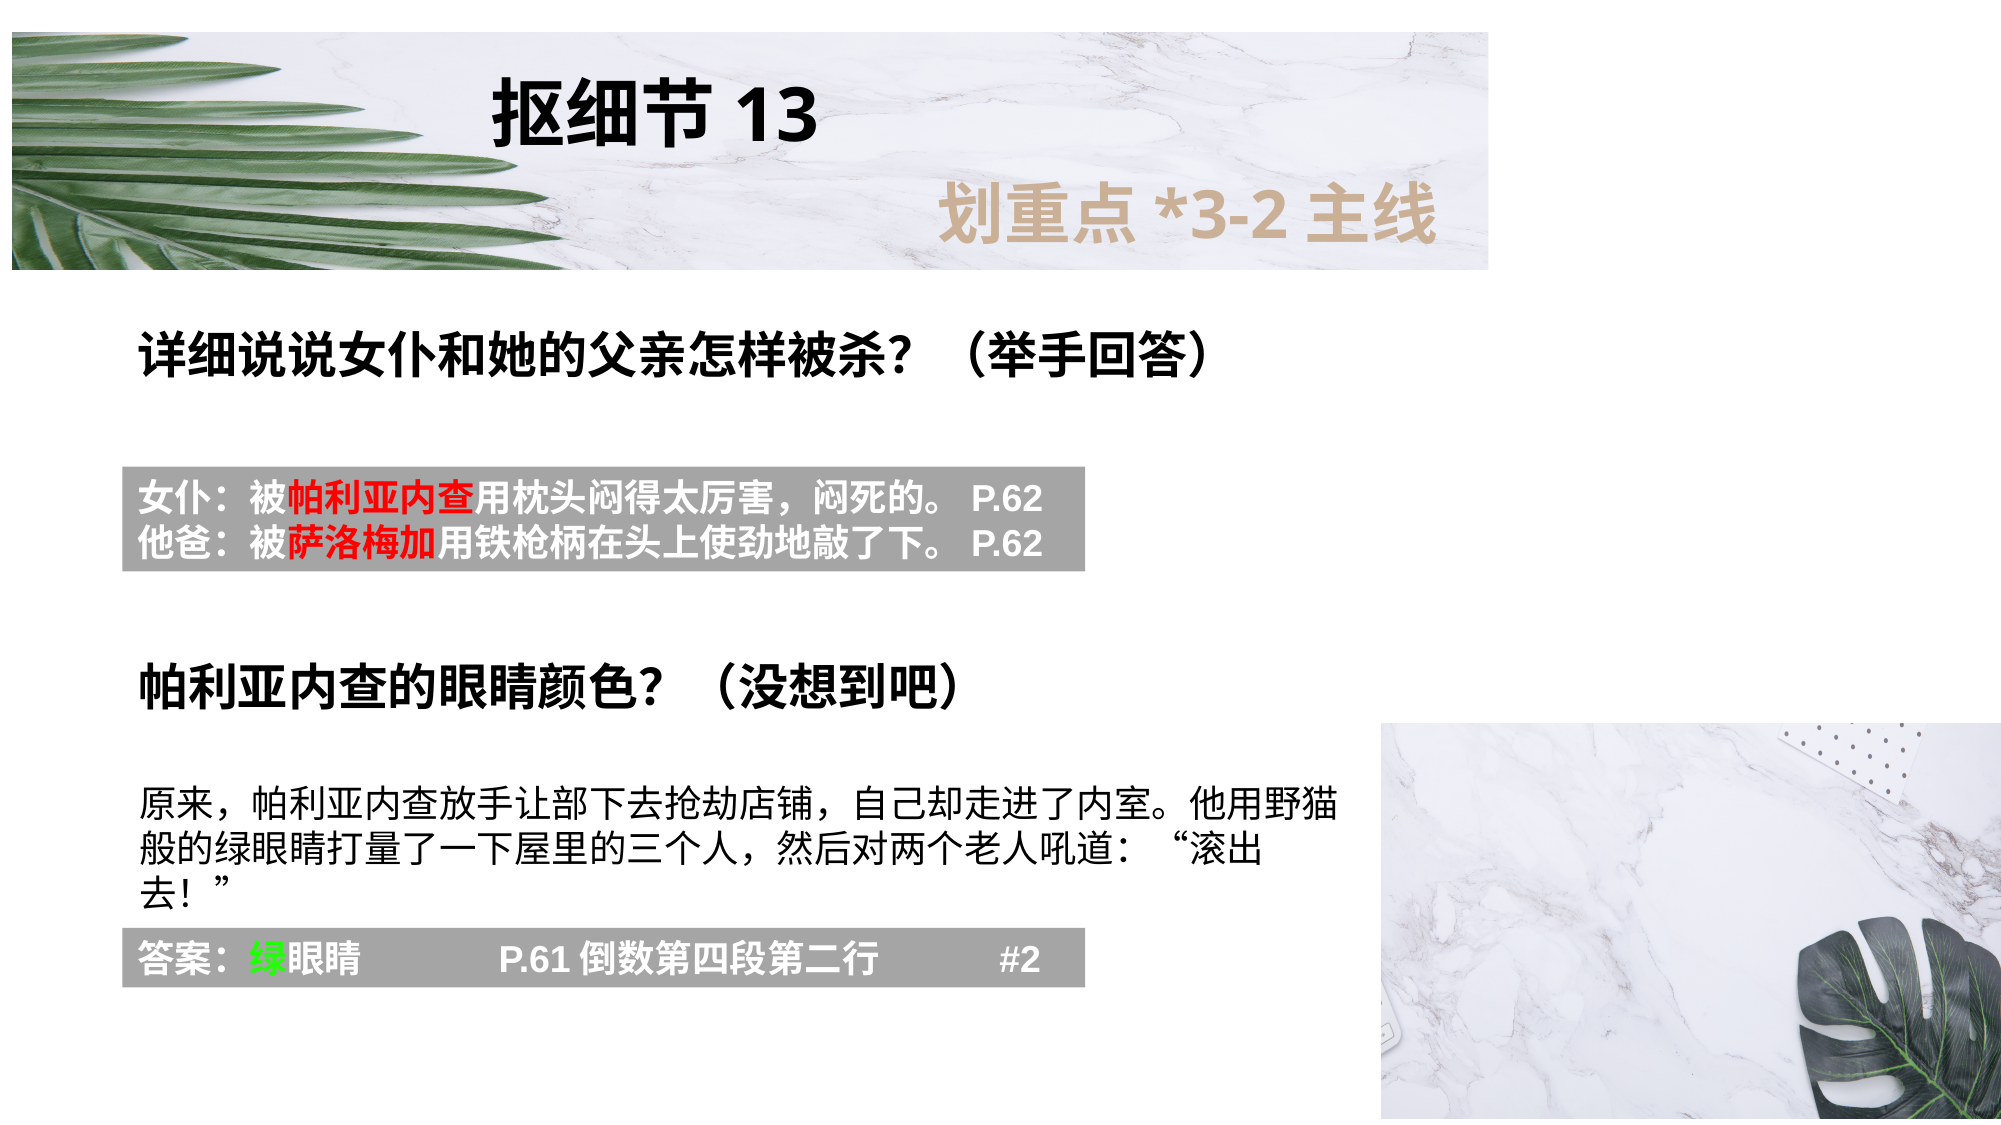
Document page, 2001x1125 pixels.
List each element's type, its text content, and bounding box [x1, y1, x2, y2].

text_box 详细说说女仆和她的父亲怎样被杀？（举手回答） [122, 316, 1878, 392]
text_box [122, 772, 1377, 989]
picture [1381, 723, 2001, 1119]
text_box 女仆：被帕利亚内查用枕头闷得太厉害，闷死的。P.62 他爸：被萨洛梅加用铁枪柄在头上使劲地敲了下。P.62 [122, 466, 1086, 572]
text_box 帕利亚内查的眼睛颜色？（没想到吧） [123, 647, 1004, 723]
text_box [12, 32, 1489, 270]
